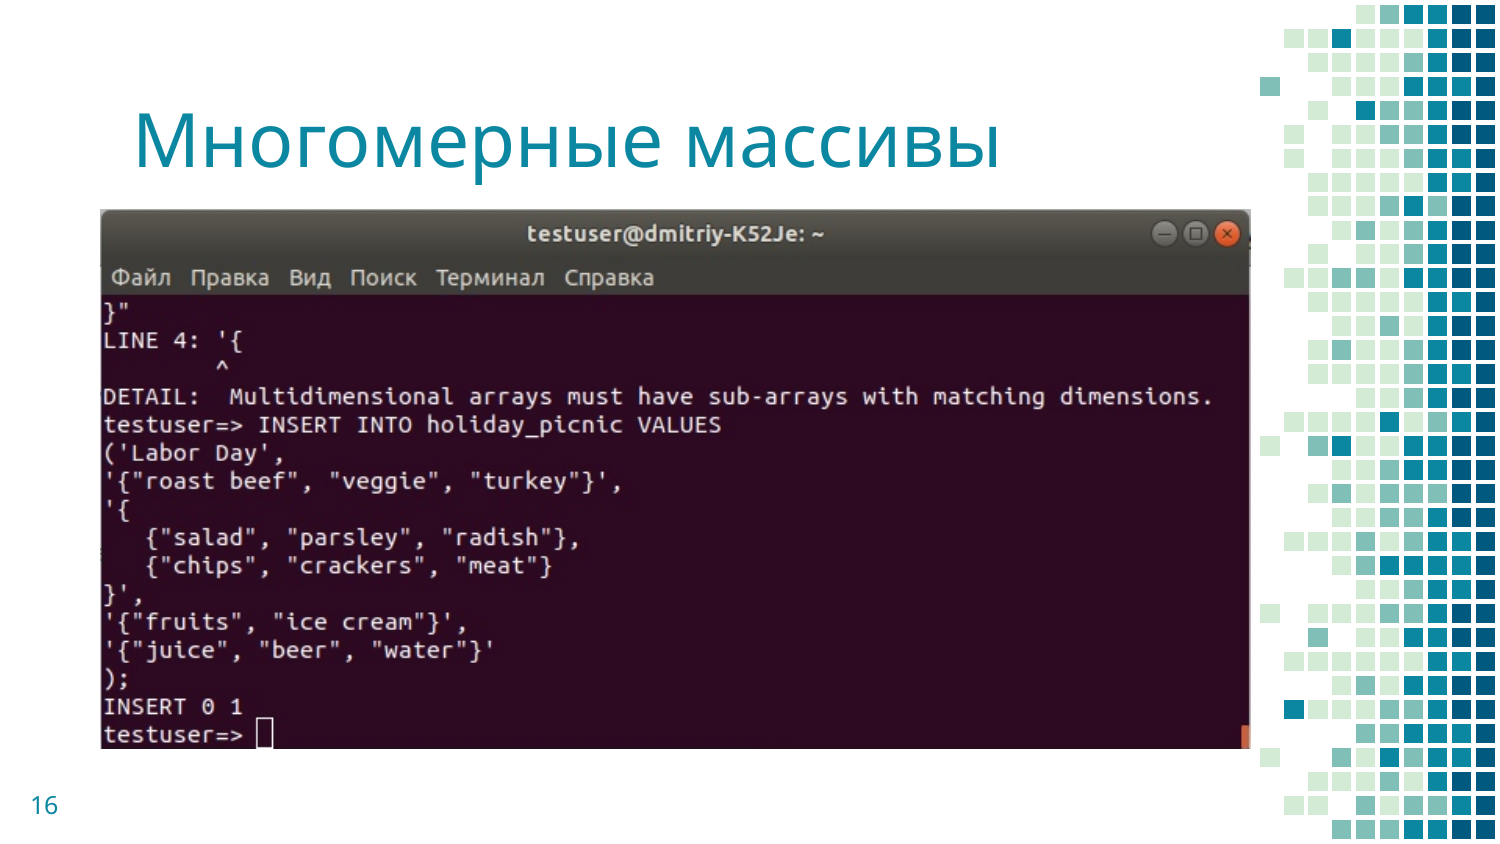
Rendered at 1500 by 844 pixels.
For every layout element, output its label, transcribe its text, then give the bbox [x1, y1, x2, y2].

picture [100, 208, 1251, 749]
slide_number 16 [15, 774, 105, 839]
title Многомерные массивы [117, 56, 1227, 198]
